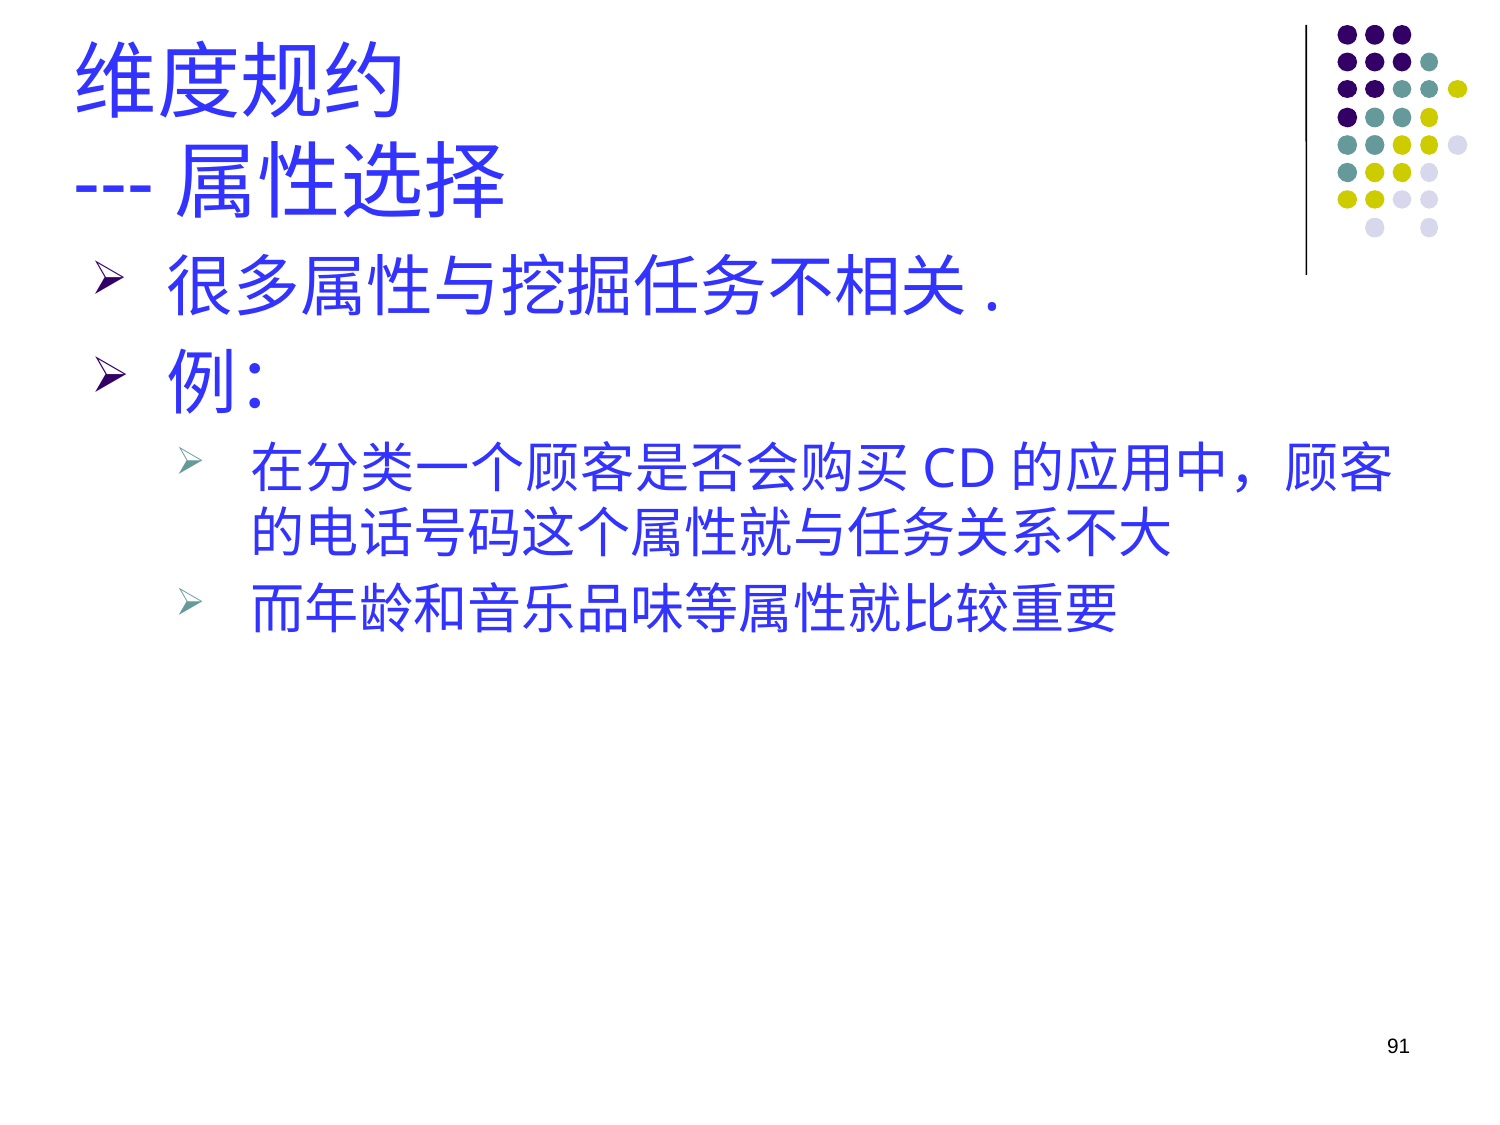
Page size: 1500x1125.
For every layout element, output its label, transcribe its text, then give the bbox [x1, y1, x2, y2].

title 维度规约 ---属性选择 [58, 23, 1297, 236]
slide_number 91 [1074, 1024, 1426, 1101]
list 很多属性与挖掘任务不相关. 例： 在分类一个顾客是否会购买CD的应用中，顾客的电话号码这个属性就与任务关系不大 而年龄和音乐品味等属性就比较重要 [58, 236, 1409, 1077]
